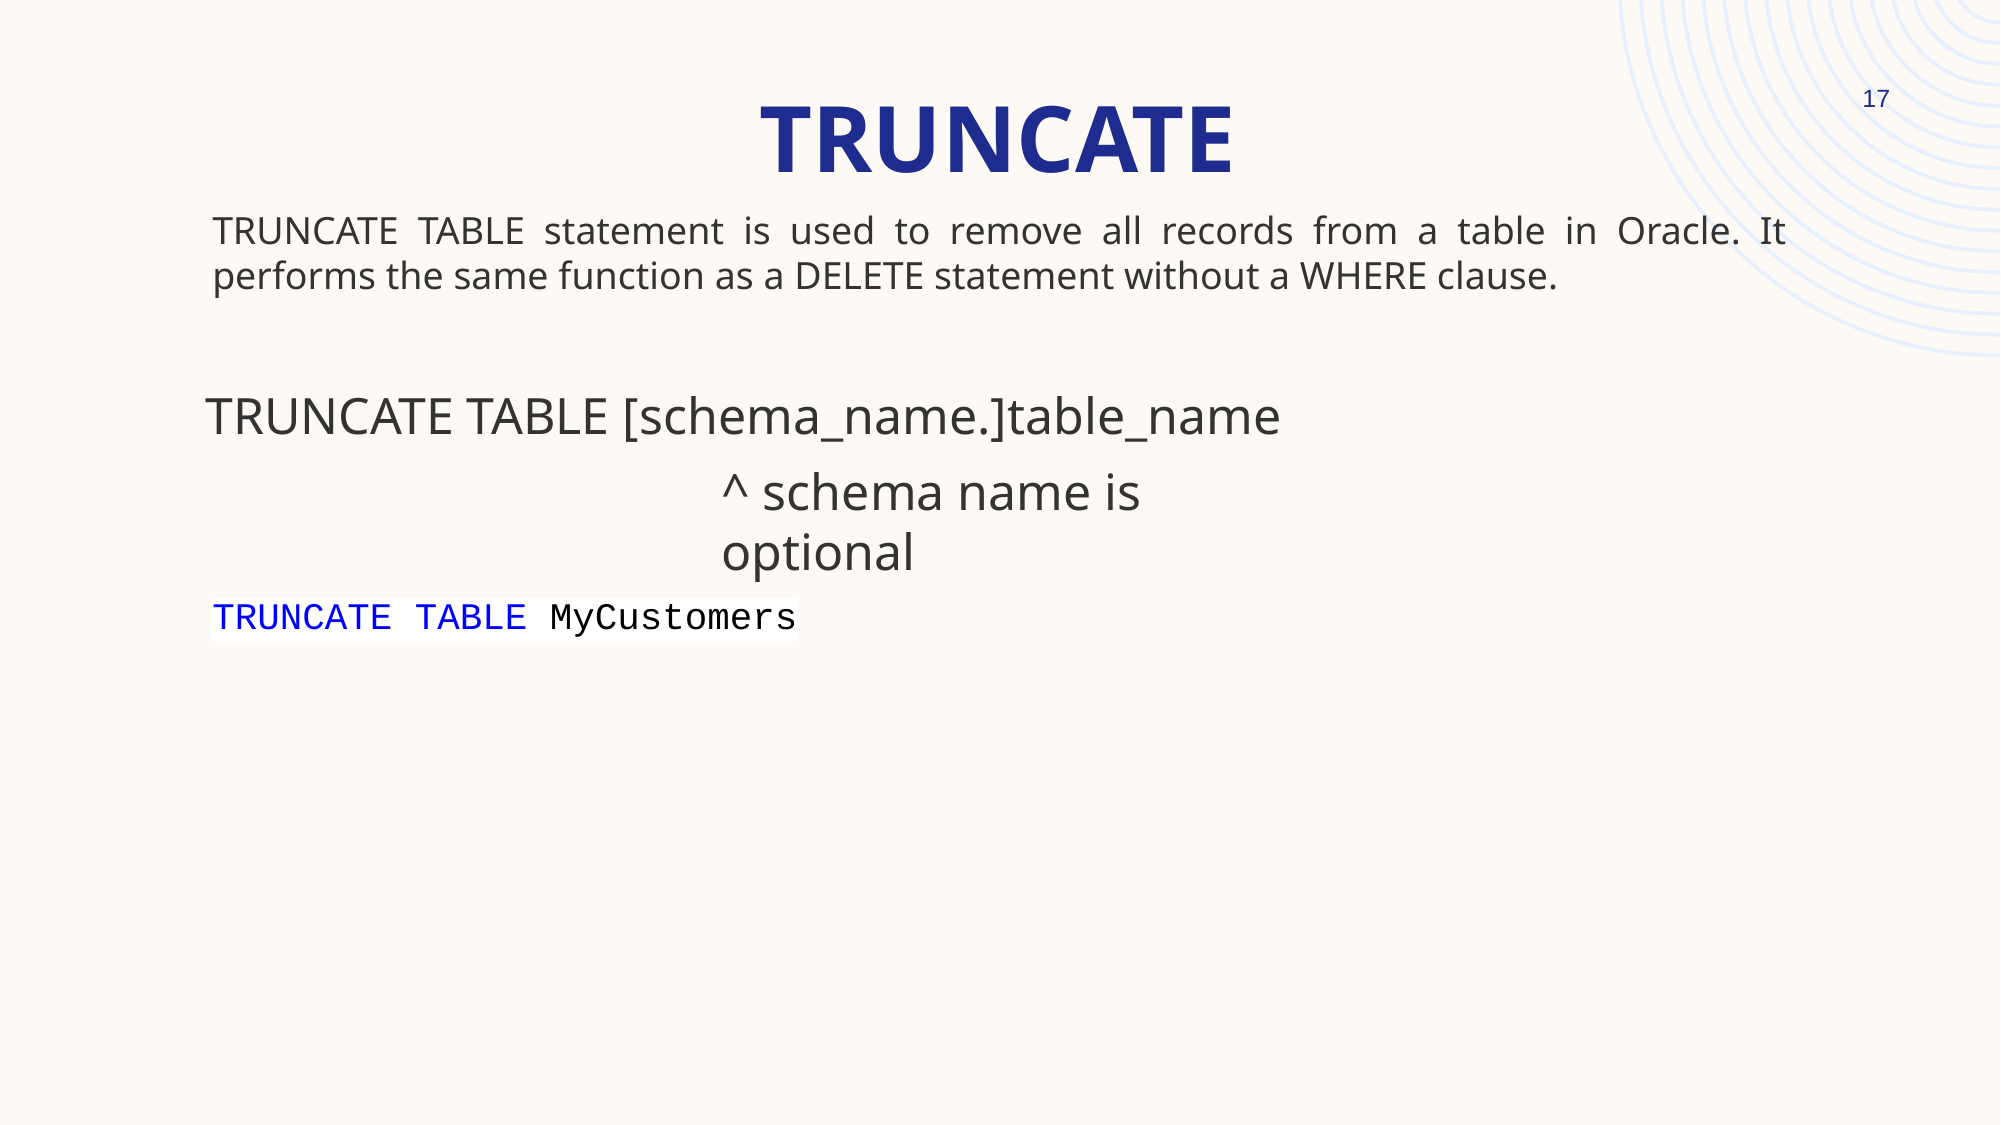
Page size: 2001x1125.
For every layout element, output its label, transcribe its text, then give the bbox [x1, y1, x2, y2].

title TRUNCATE [123, 73, 1874, 200]
text_box ^ schema name is optional [706, 452, 1280, 588]
text_box TRUNCATE TABLE statement is used to remove all records from a table in Oracle. It performs the same function as a DELETE statement without a WHERE clause. [197, 199, 1803, 305]
text_box TRUNCATE TABLE MyCustomers [197, 584, 871, 644]
text_box TRUNCATE TABLE [schema_name.]table_name [190, 376, 1796, 452]
slide_number 17 [1795, 75, 1958, 120]
